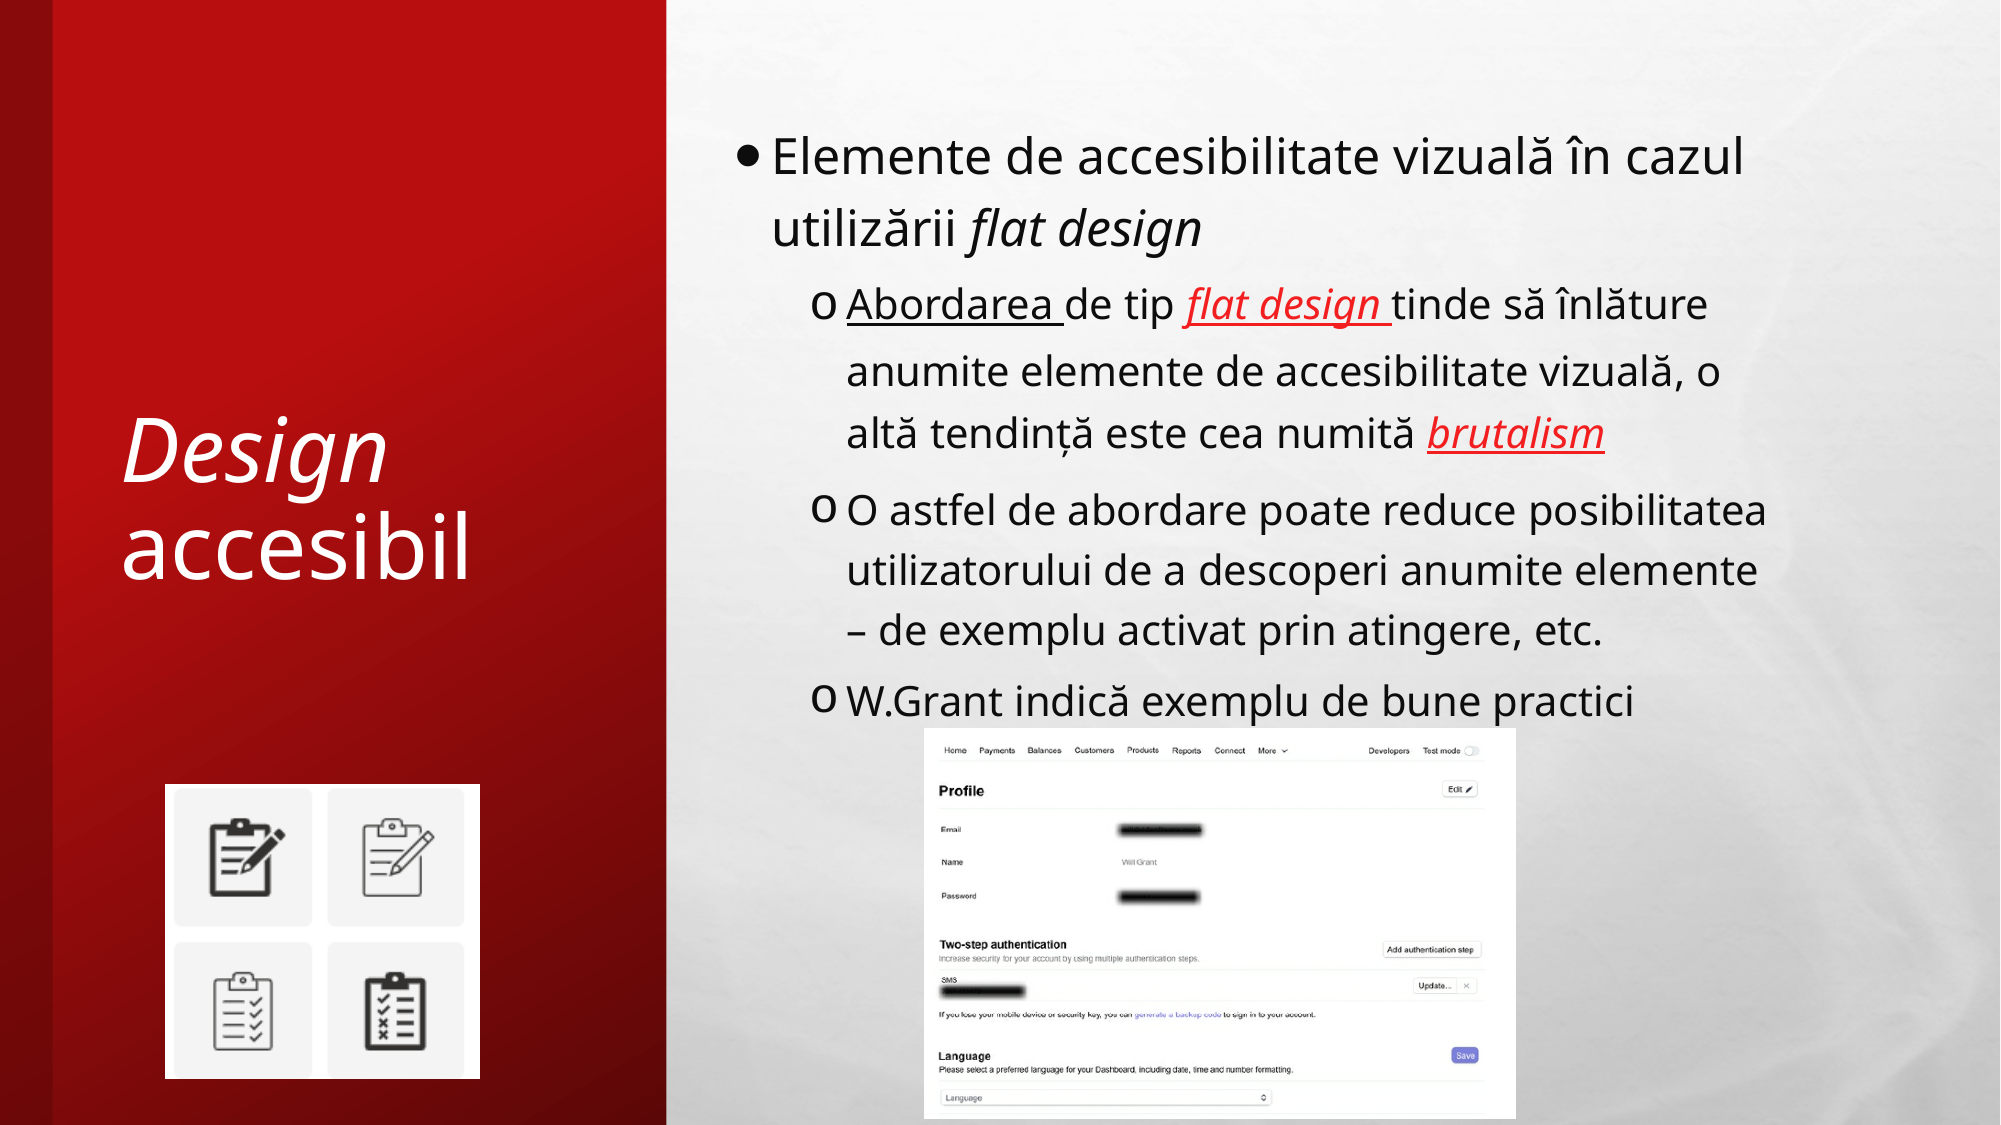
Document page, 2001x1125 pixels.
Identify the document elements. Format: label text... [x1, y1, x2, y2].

title Design accesibil [105, 201, 607, 924]
text_box [54, 0, 665, 1125]
list Elemente de accesibilitate vizuală în cazul utilizării flat design Abordarea de tip flat design tinde să înlăture anumite elemente de accesibilitate vizuală, o altă tendință este cea numită brutalism O astfel de abordare poate reduce posibilitatea utilizatorului de a descoperi anumite elemente – de exemplu activat prin atingere, etc. W.Grant indică exemplu de bune practici [719, 50, 1790, 858]
picture [924, 728, 1517, 1120]
picture [165, 784, 480, 1079]
text_box [665, 0, 2000, 1125]
text_box [0, 0, 54, 1125]
